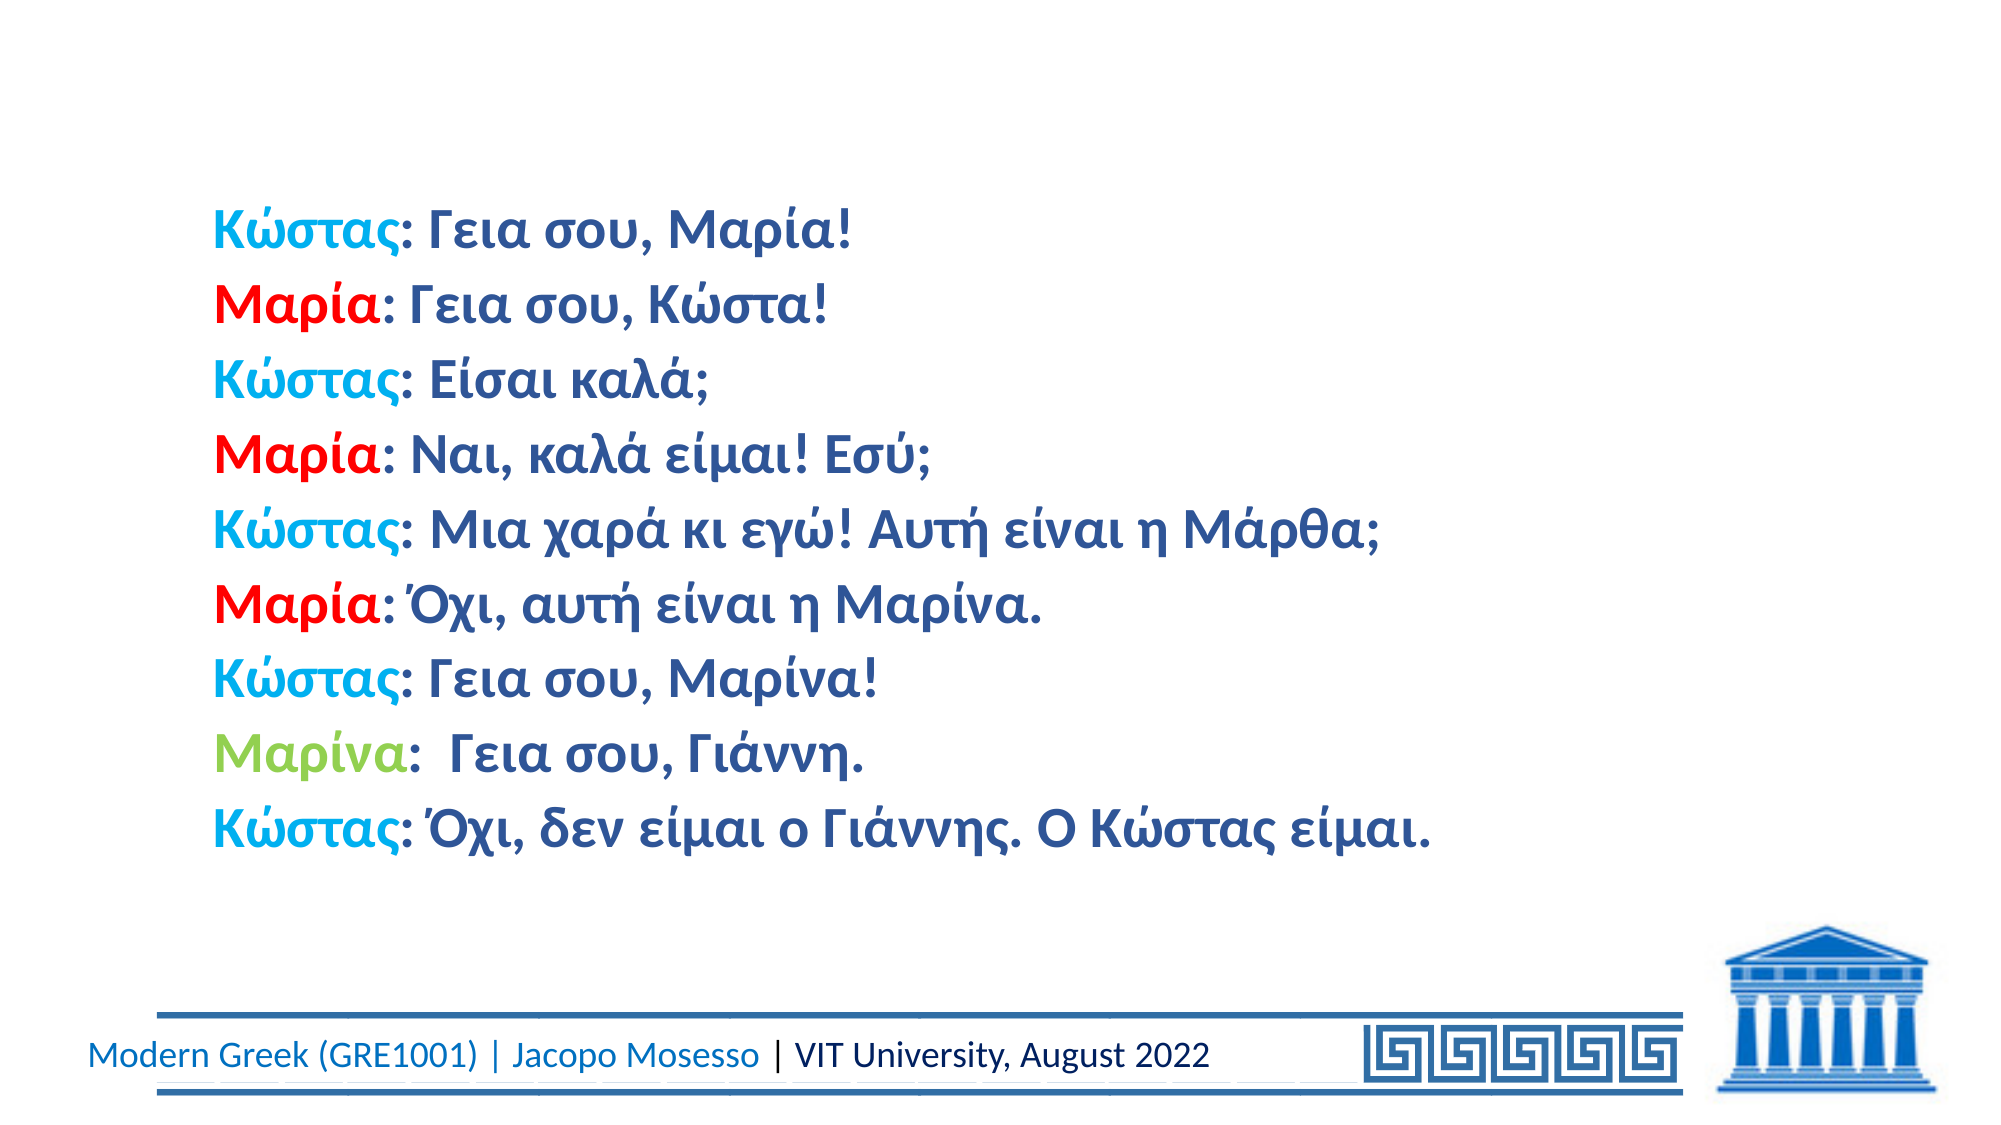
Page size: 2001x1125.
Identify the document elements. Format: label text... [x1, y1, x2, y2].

text_box Modern Greek (GRE1001) | Jacopo Mosesso | VIT University, August 2022 [72, 1022, 156, 1083]
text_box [156, 1010, 1684, 1096]
picture [1686, 862, 1969, 1125]
text_box Κώστας: Γεια σου, Μαρία! Μαρία: Γεια σου, Κώστα! Κώστας: Είσαι καλά; Μαρία: Ναι, καλά είμαι! Eσύ; Κώστας: Μια χαρά κι εγώ! Αυτή είναι η Μάρθα; Μαρία: Όχι, αυτή είναι η Μαρίνα. Κώστας: Γεια σου, Μαρίνα! Μαρίνα: Γεια σου, Γιάννη. Κώστας: Όχι, δεν είμαι ο Γιάννης. Ο Κώστας είμαι. [198, 178, 1734, 942]
